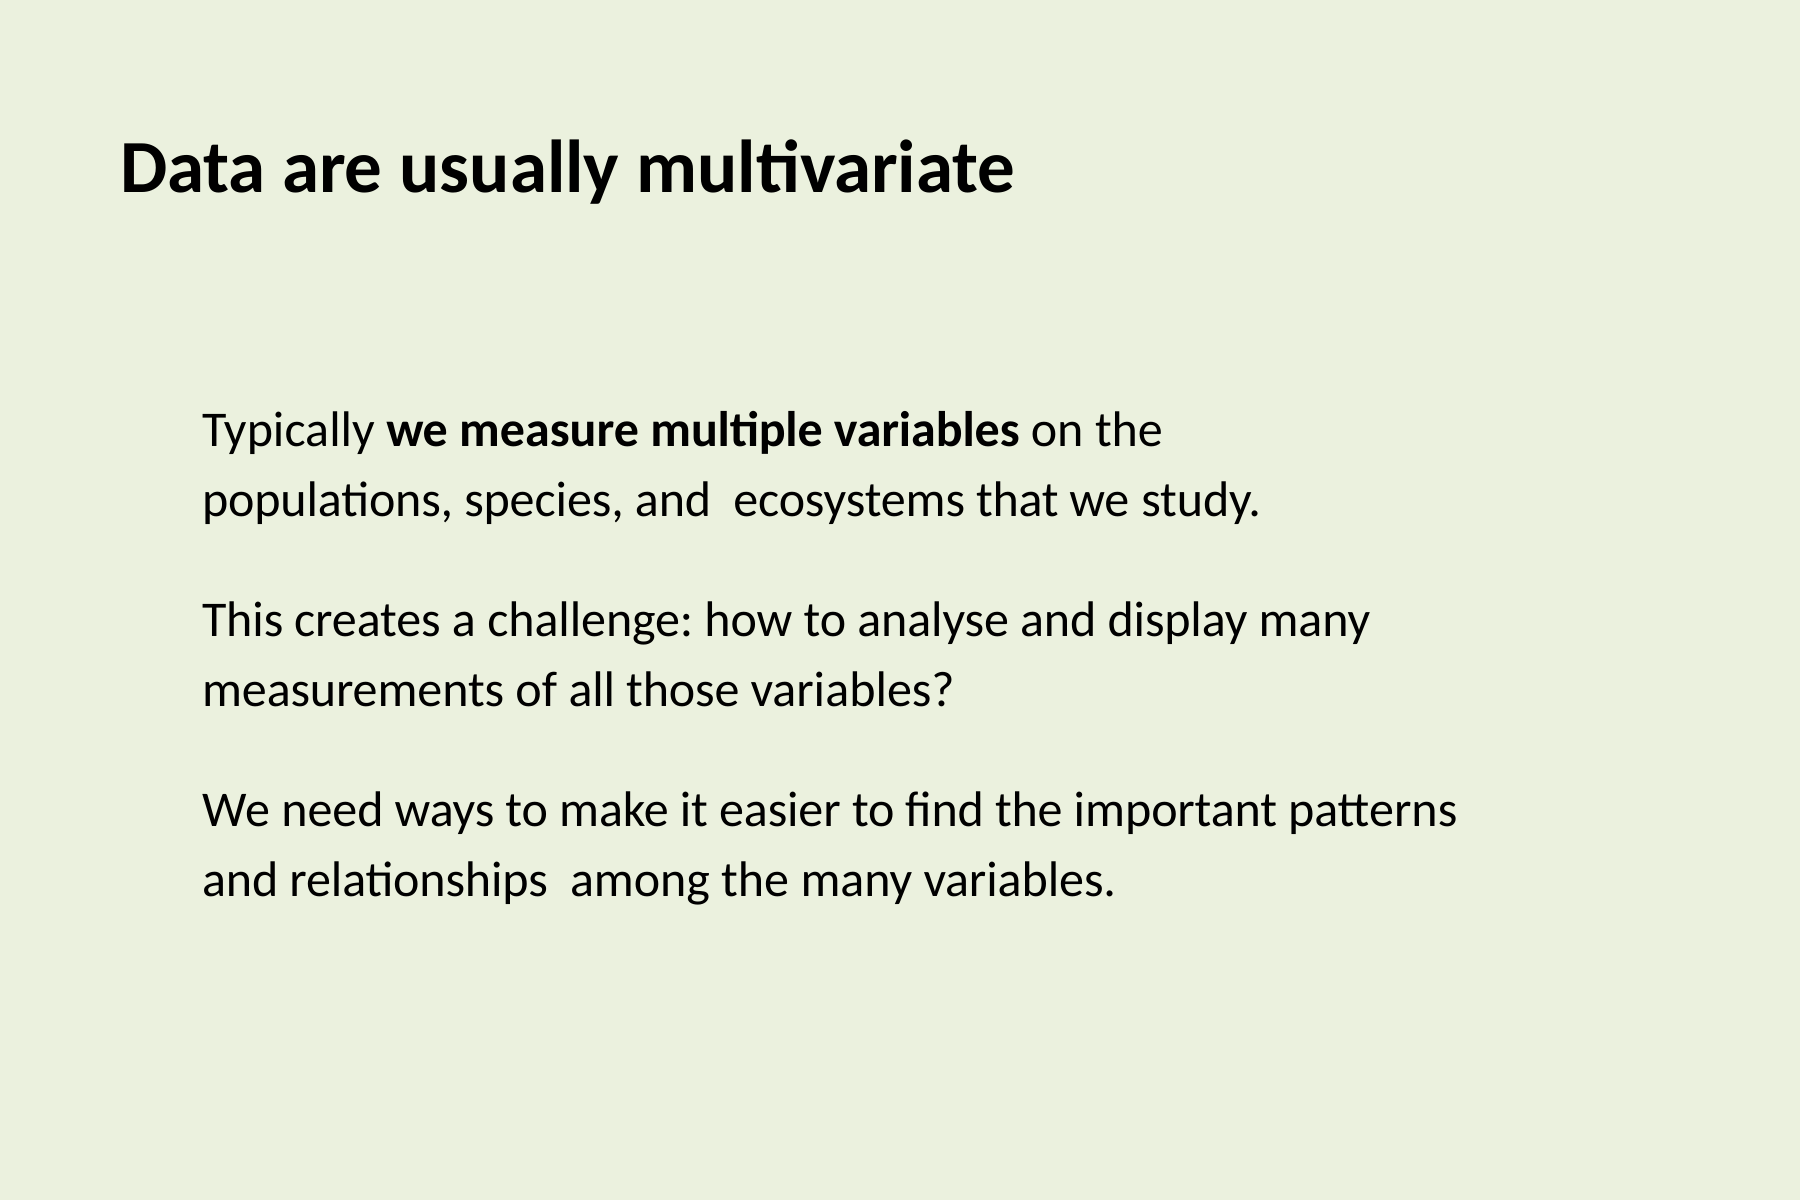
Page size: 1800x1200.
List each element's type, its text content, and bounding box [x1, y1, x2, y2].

title Data are usually multivariate [117, 115, 1263, 318]
text_box Typically we measure multiple variables on the populations, species, and ecosystems that we study. This creates a challenge: how to analyse and display many measurements of all those variables? We need ways to make it easier to find the important patterns and relationships among the many variables. [200, 383, 1542, 907]
